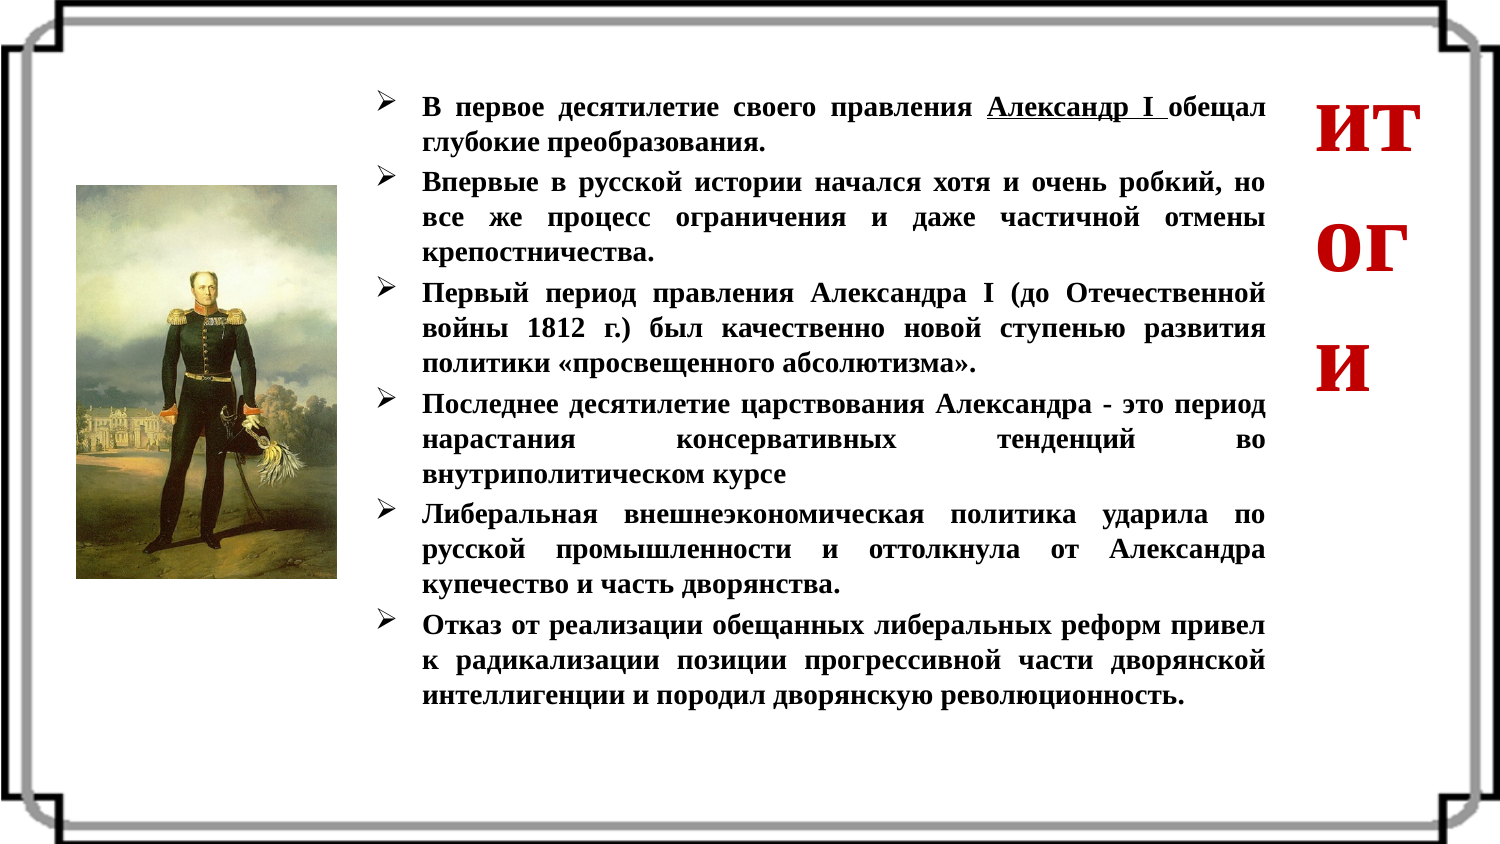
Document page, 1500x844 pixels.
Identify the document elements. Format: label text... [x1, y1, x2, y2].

picture [2, 0, 1500, 844]
subtitle В первое десятилетие своего правления Александр I обещал глубокие преобразования. Впервые в русской истории начался хотя и очень робкий, но все же процесс ограничения и даже частичной отмены крепостничества. Первый период правления Александра I (до Отечественной войны 1812 г.) был качественно новой ступенью развития политики «просвещенного абсолютизма». Последнее десятилетие царствования Александра - это период нарастания консервативных тенденций во внутриполитическом курсе Либеральная внешнеэкономическая политика ударила по русской промышленности и оттолкнула от Александра купечество и часть дворянства. Отказ от реализации обещанных либеральных реформ привел к радикализации позиции прогрессивной части дворянской интеллигенции и породил дворянскую революционность. [1177, 79, 1282, 295]
text_box итоги [1300, 43, 1461, 419]
